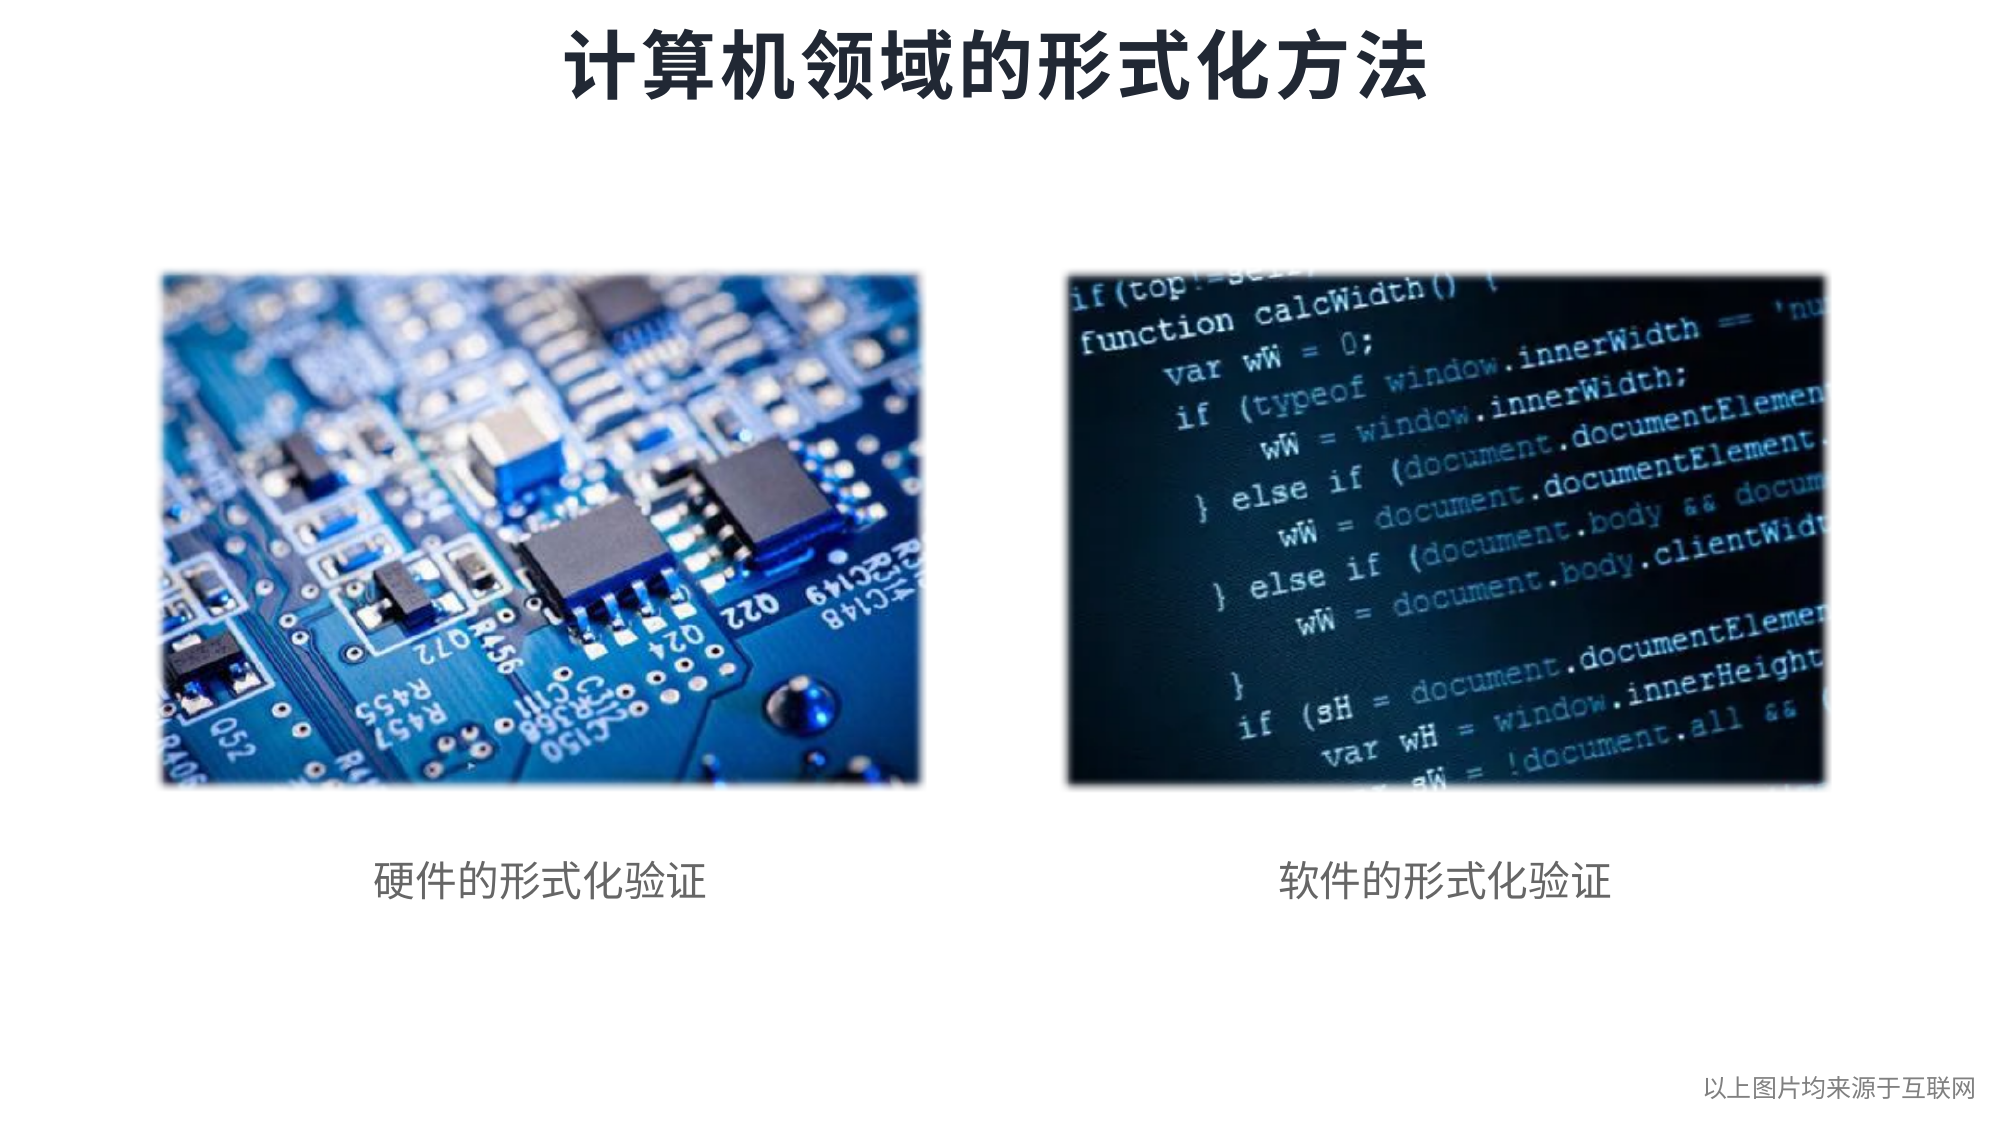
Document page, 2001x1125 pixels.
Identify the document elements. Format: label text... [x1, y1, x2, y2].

text_box 硬件的形式化验证 [358, 847, 723, 913]
picture [154, 266, 927, 792]
text_box 软件的形式化验证 [1263, 846, 1627, 912]
title 计算机领域的形式化方法 [40, 14, 1953, 113]
picture [1058, 267, 1832, 793]
